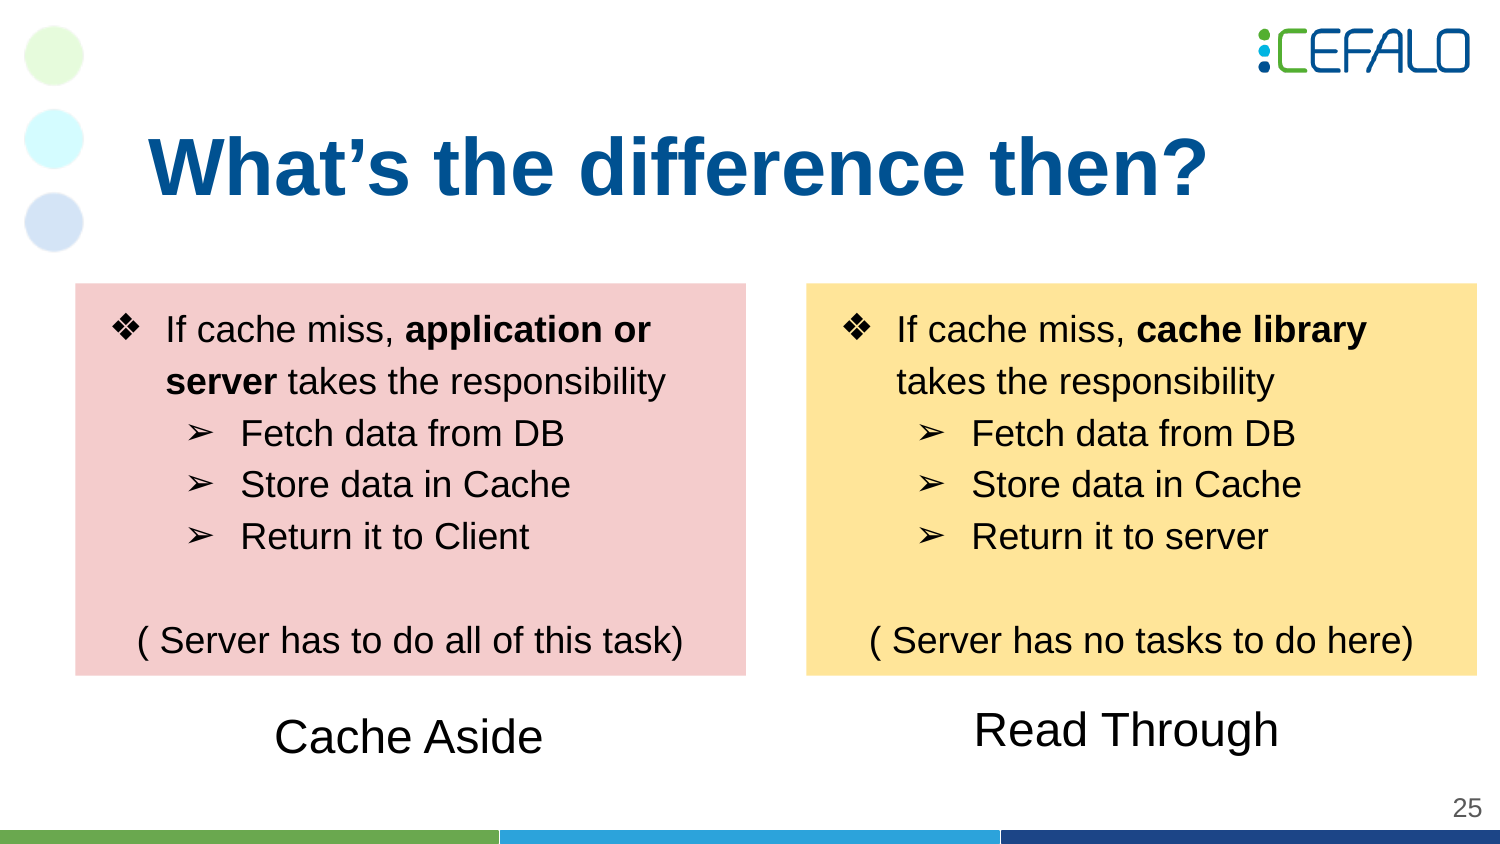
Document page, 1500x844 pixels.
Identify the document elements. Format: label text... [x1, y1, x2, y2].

slide_number ‹#› [1403, 779, 1494, 844]
text_box Cache Aside [259, 690, 738, 779]
text_box Read Through [958, 683, 1437, 772]
text_box If cache miss, cache library takes the responsibility Fetch data from DB Store data in Cache Return it to server ( Server has no tasks to do here) [806, 283, 1477, 676]
text_box If cache miss, application or server takes the responsibility Fetch data from DB Store data in Cache Return it to Client ( Server has to do all of this task) [75, 283, 746, 676]
picture [1258, 28, 1470, 73]
text_box What’s the difference then? [136, 102, 1477, 246]
